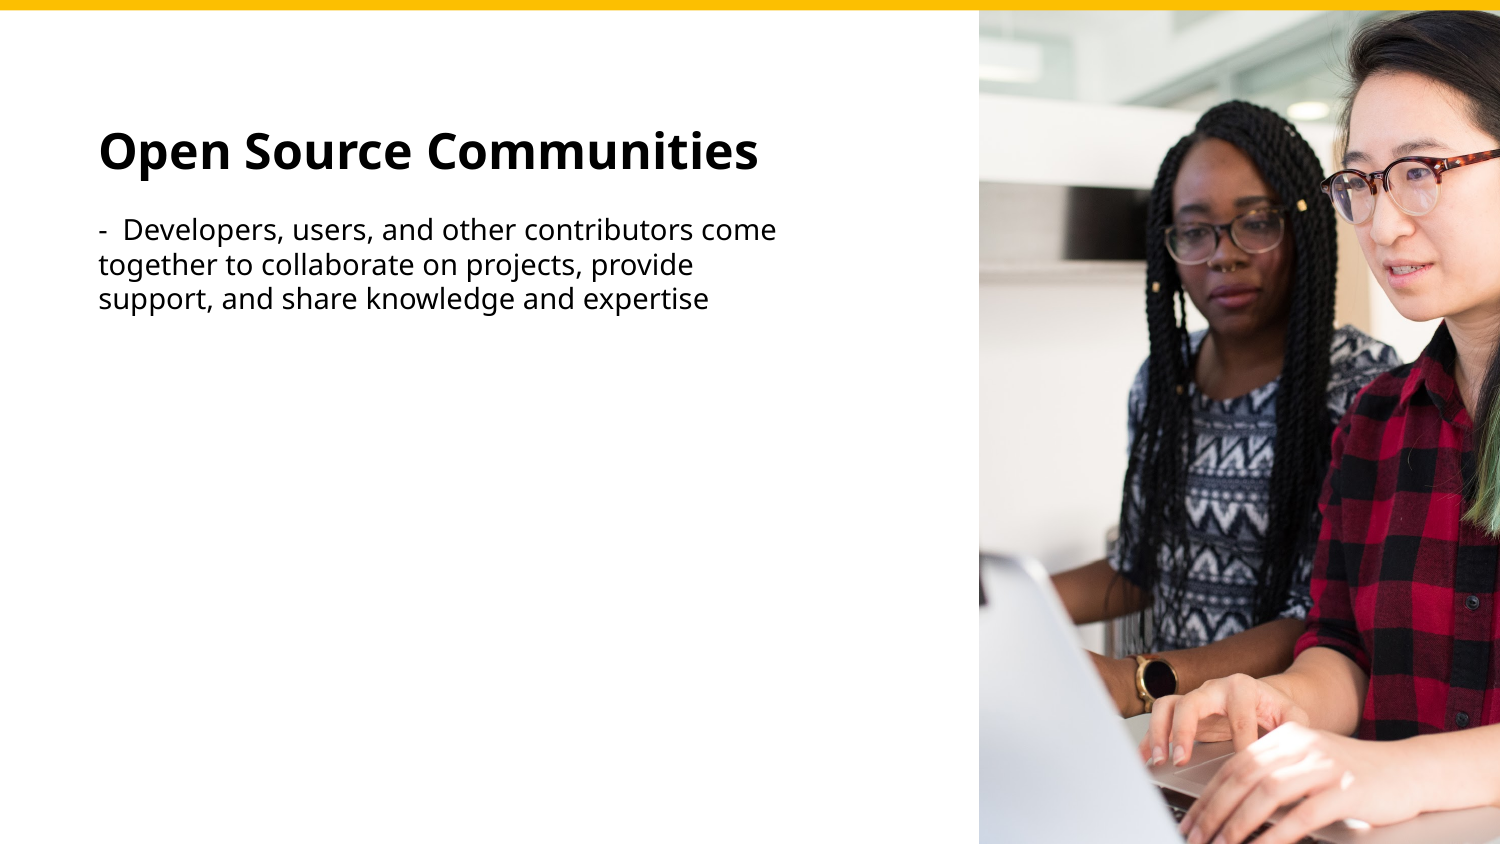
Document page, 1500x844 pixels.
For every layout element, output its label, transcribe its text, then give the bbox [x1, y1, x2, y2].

text_box Open Source Communities [83, 104, 825, 188]
text_box - Developers, users, and other contributors come together to collaborate on projects, provide support, and share knowledge and expertise [83, 195, 825, 280]
text_box [0, 0, 976, 11]
picture [978, 0, 1500, 844]
